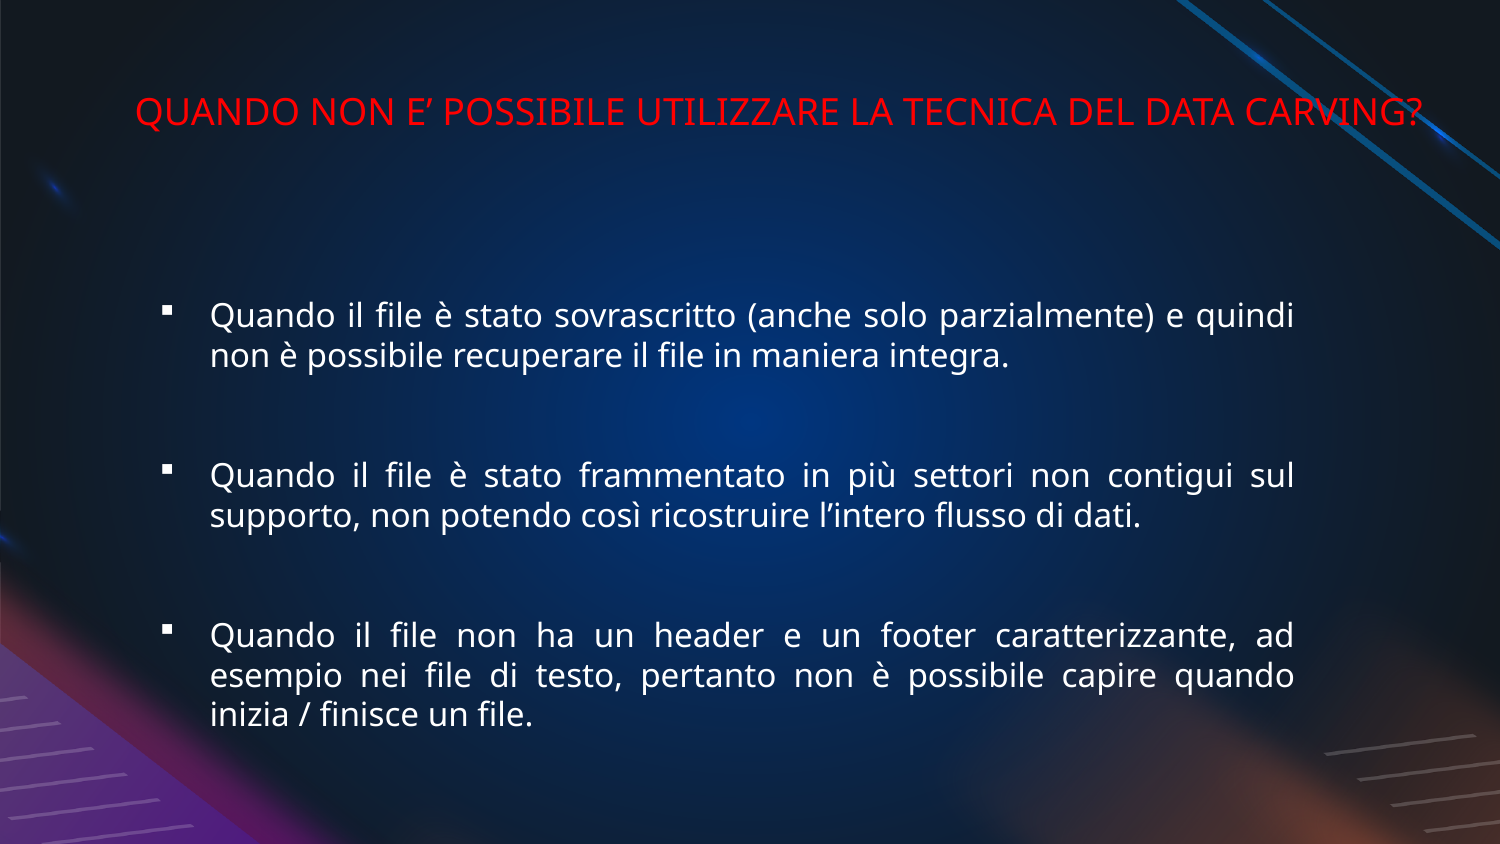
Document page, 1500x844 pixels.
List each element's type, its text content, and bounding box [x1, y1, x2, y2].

picture [0, 0, 1500, 844]
title QUANDO NON E’ POSSIBILE UTILIZZARE LA TECNICA DEL DATA CARVING? [119, 72, 1449, 167]
list Quando il file è stato sovrascritto (anche solo parzialmente) e quindi non è possibile recuperare il file in maniera integra. Quando il file è stato frammentato in più settori non contigui sul supporto, non potendo così ricostruire l’intero flusso di dati. Quando il file non ha un header e un footer caratterizzante, ad esempio nei file di testo, pertanto non è possibile capire quando inizia / finisce un file. [119, 204, 1312, 786]
